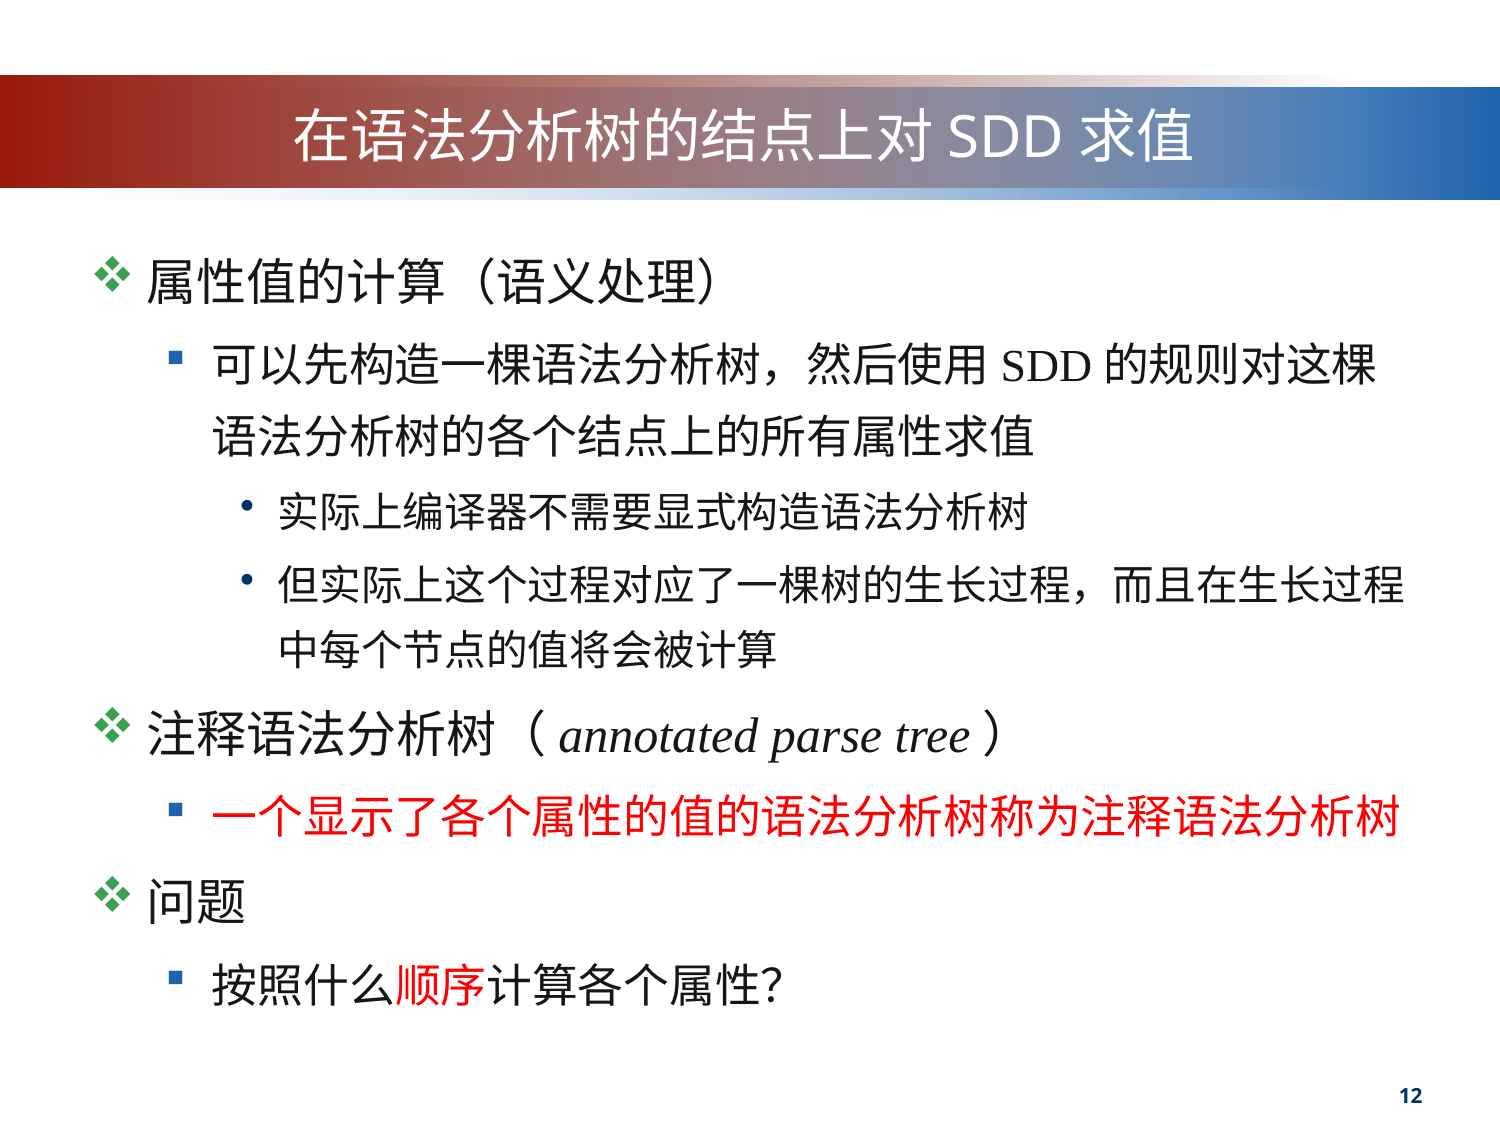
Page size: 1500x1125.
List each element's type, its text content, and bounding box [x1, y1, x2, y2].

list 属性值的计算（语义处理） 可以先构造一棵语法分析树，然后使用SDD的规则对这棵语法分析树的各个结点上的所有属性求值 实际上编译器不需要显式构造语法分析树 但实际上这个过程对应了一棵树的生长过程，而且在生长过程中每个节点的值将会被计算 注释语法分析树（annotated parse tree） 一个显示了各个属性的值的语法分析树称为注释语法分析树 问题 按照什么顺序计算各个属性？ [74, 224, 1426, 1061]
slide_number 12 [1087, 1074, 1438, 1117]
title 在语法分析树的结点上对SDD求值 [137, 87, 1351, 181]
